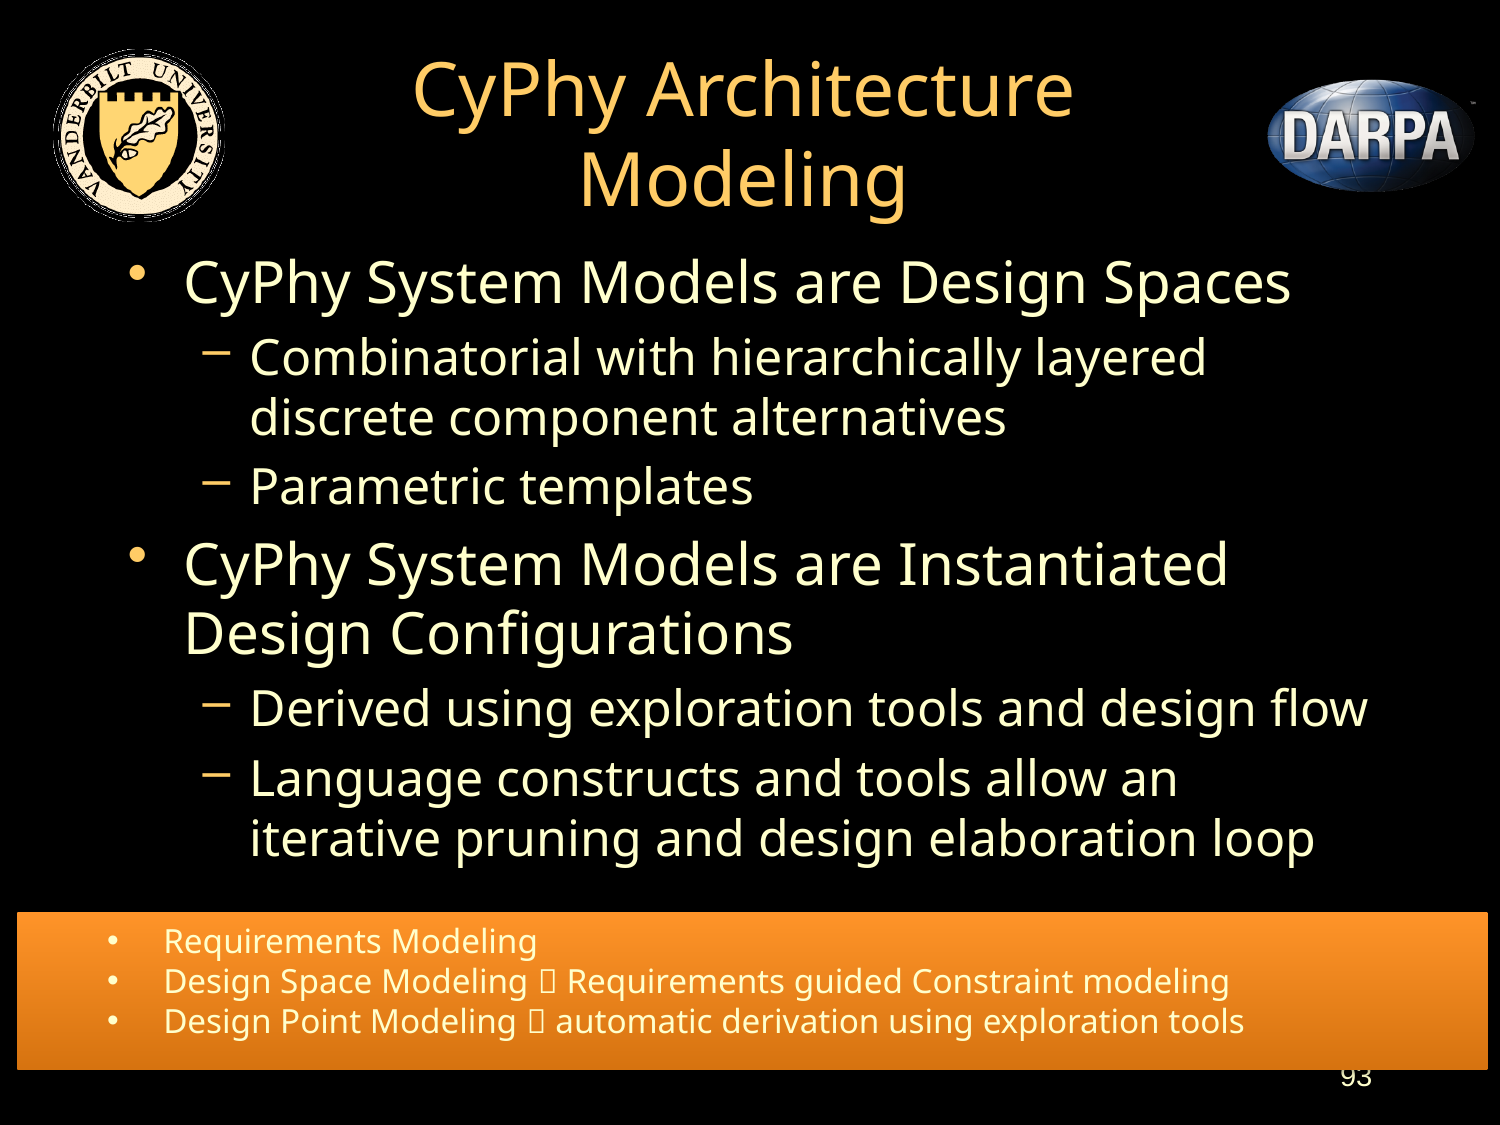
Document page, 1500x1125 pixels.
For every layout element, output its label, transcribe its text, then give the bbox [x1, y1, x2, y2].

picture [53, 49, 225, 222]
text_box Requirements Modeling Design Space Modeling  Requirements guided Constraint modeling Design Point Modeling  automatic derivation using exploration tools [17, 912, 1488, 1070]
title CyPhy Architecture Modeling [224, 62, 1263, 201]
picture [1264, 77, 1478, 194]
slide_number 93 [1074, 1079, 1388, 1113]
list CyPhy System Models are Design Spaces Combinatorial with hierarchically layered discrete component alternatives Parametric templates CyPhy System Models are Instantiated Design Configurations Derived using exploration tools and design flow Language constructs and tools allow an iterative pruning and design elaboration loop [112, 237, 1388, 911]
